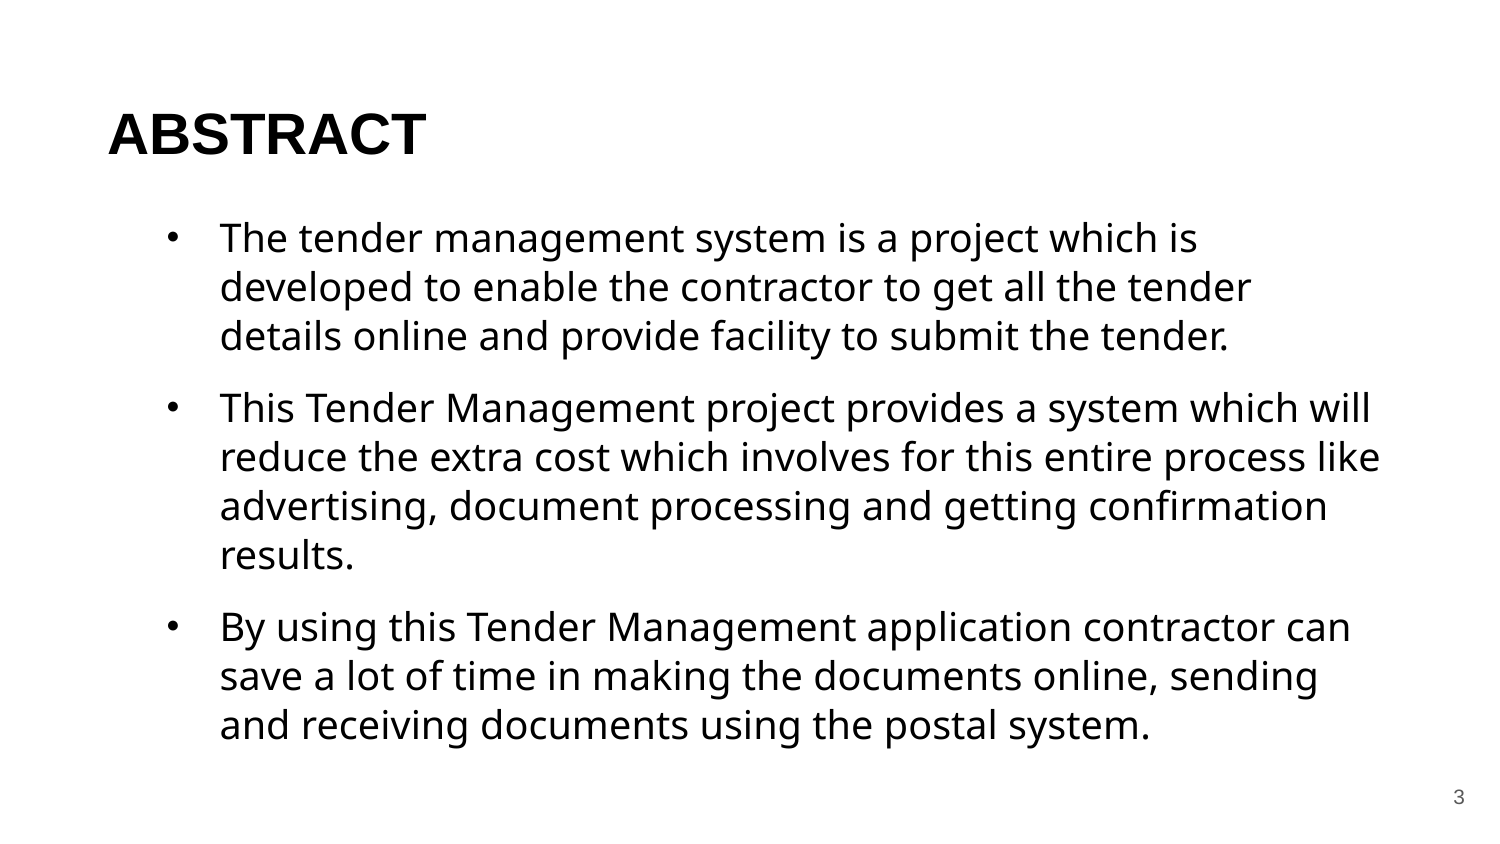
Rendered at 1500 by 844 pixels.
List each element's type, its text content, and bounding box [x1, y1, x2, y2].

slide_number 3 [1389, 764, 1480, 830]
title ABSTRACT [92, 86, 949, 199]
list The tender management system is a project which is developed to enable the contractor to get all the tender details online and provide facility to submit the tender. This Tender Management project provides a system which will reduce the extra cost which involves for this entire process like advertising, document processing and getting confirmation results. By using this Tender Management application contractor can save a lot of time in making the documents online, sending and receiving documents using the postal system. [151, 198, 1400, 765]
